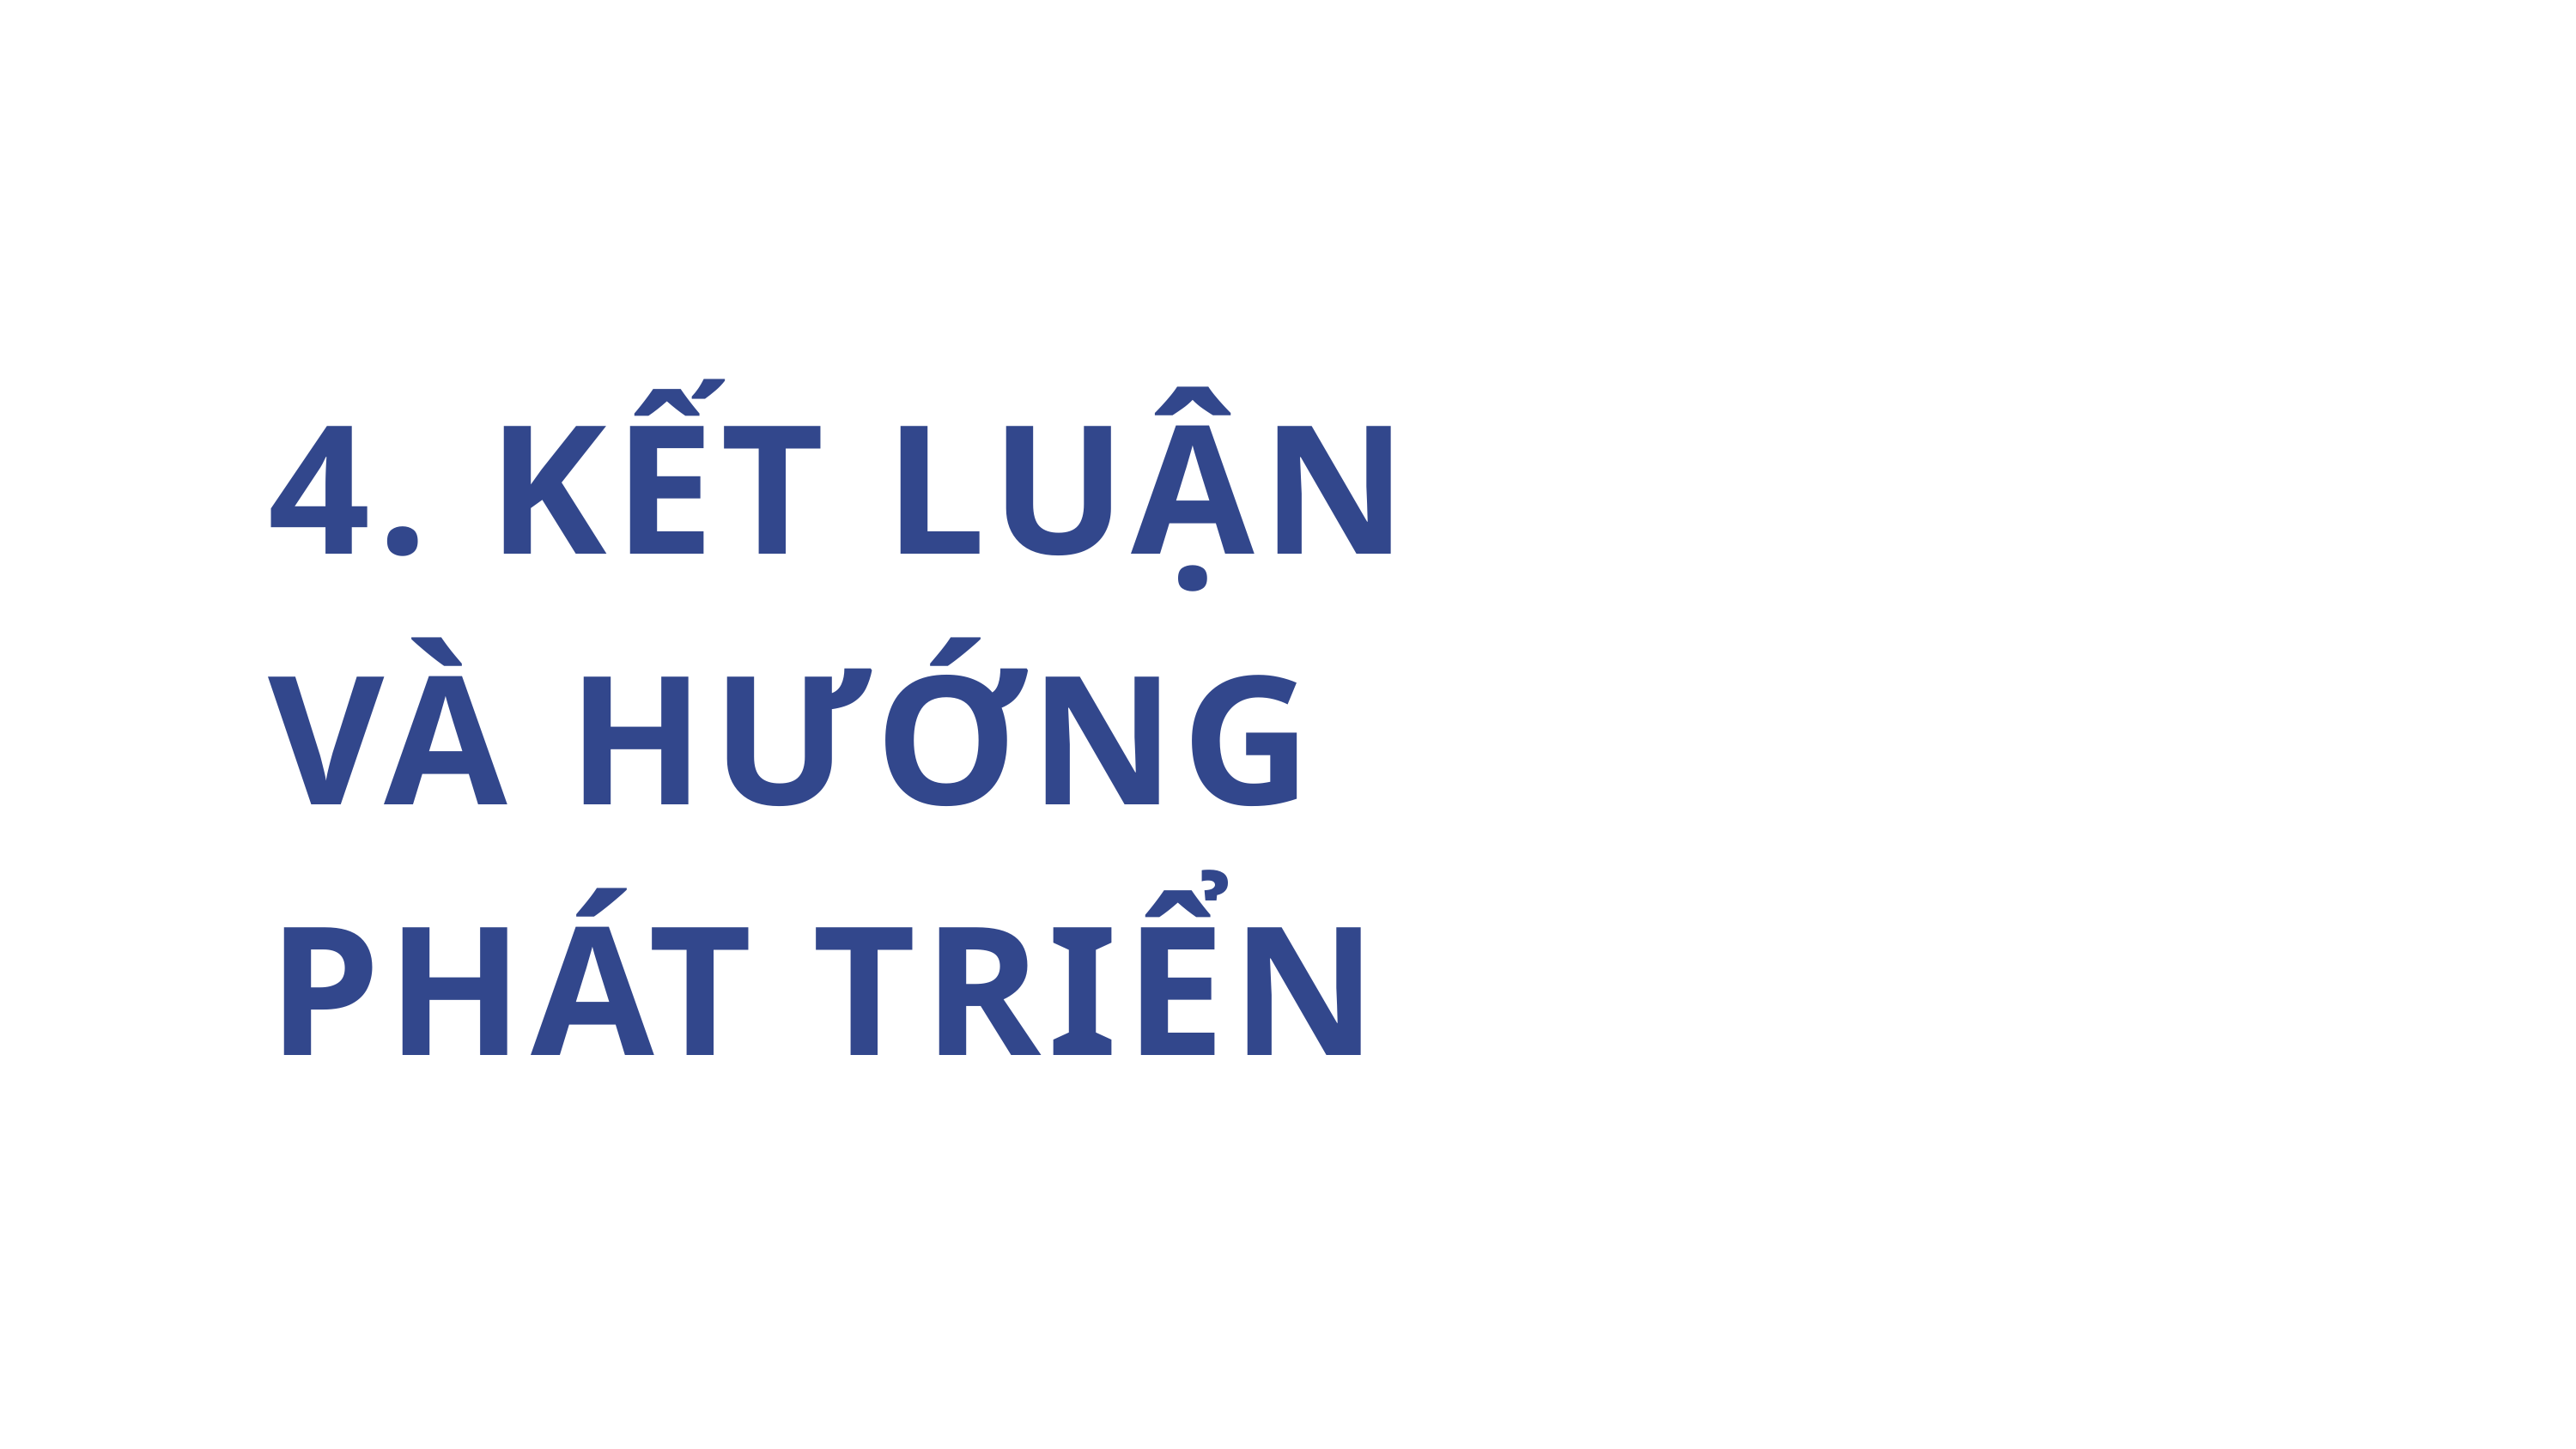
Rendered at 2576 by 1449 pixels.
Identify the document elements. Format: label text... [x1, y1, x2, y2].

text_box 4. KẾT LUẬN VÀ HƯỚNG PHÁT TRIỂN [268, 339, 1473, 1091]
